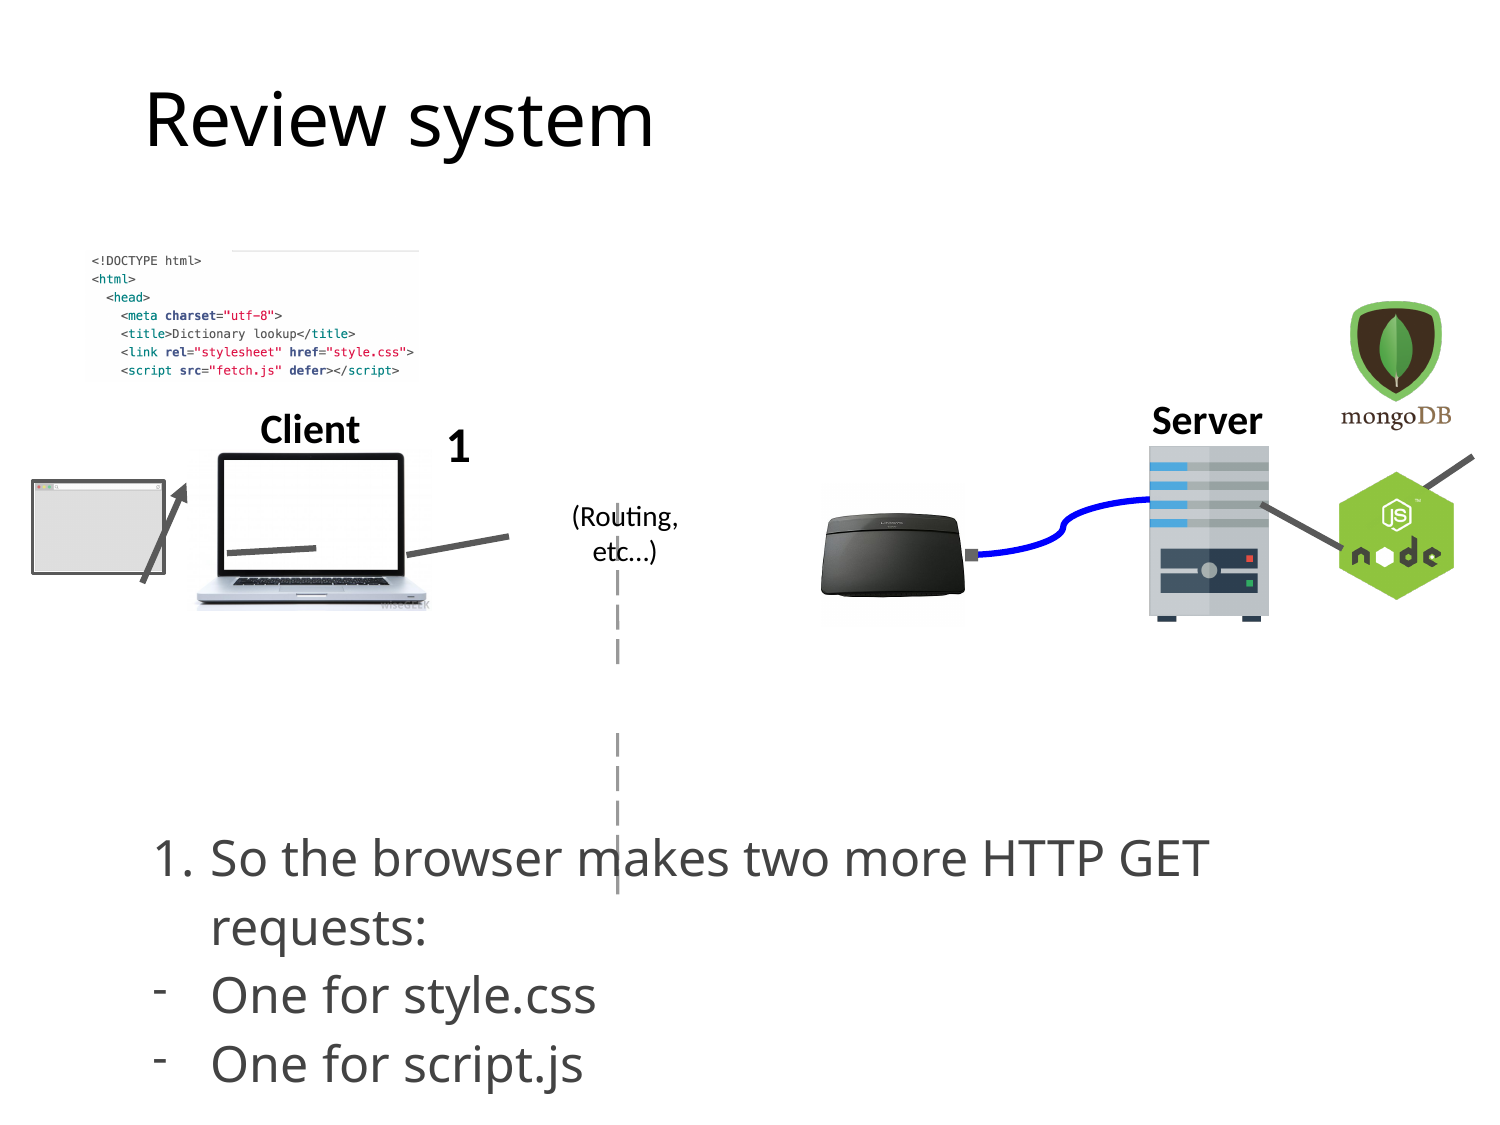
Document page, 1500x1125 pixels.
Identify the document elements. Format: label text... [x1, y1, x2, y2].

text_box [166, 486, 181, 530]
picture [1113, 442, 1302, 631]
text_box Server [1085, 361, 1330, 474]
picture [1329, 470, 1462, 603]
picture [85, 250, 419, 382]
picture [186, 449, 433, 611]
picture [1324, 282, 1468, 451]
text_box So the browser makes two more HTTP GET requests: One for style.css One for script.js [121, 802, 1442, 945]
text_box (Routing, etc…) [509, 456, 727, 617]
picture [33, 482, 163, 572]
text_box Review system [128, 56, 1372, 183]
picture [821, 483, 965, 627]
text_box 1 [417, 401, 500, 484]
text_box Client [188, 371, 433, 448]
